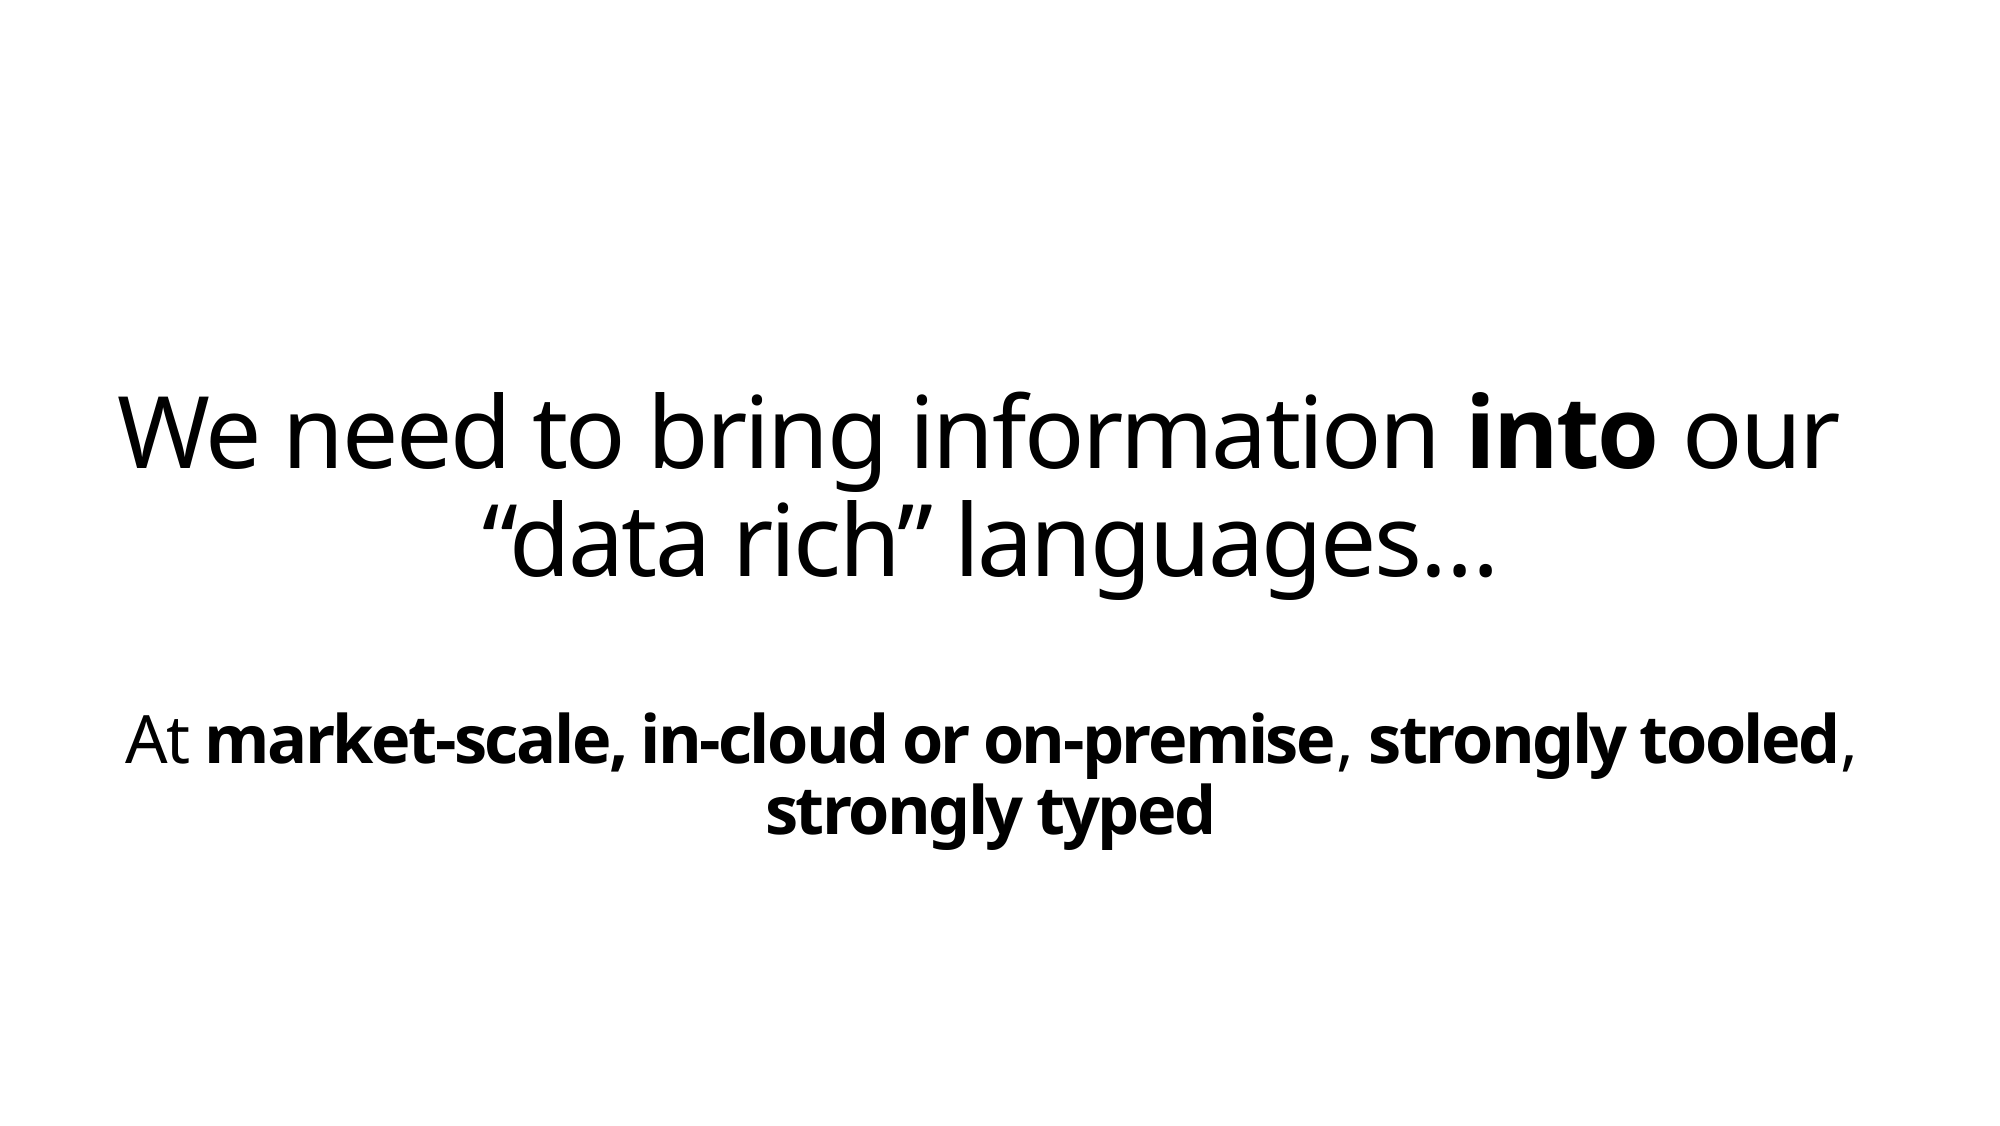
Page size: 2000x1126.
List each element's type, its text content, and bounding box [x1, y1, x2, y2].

title We need to bring information into our “data rich” languages… At market-scale, in-cloud or on-premise, strongly tooled, strongly typed [74, 381, 1908, 782]
